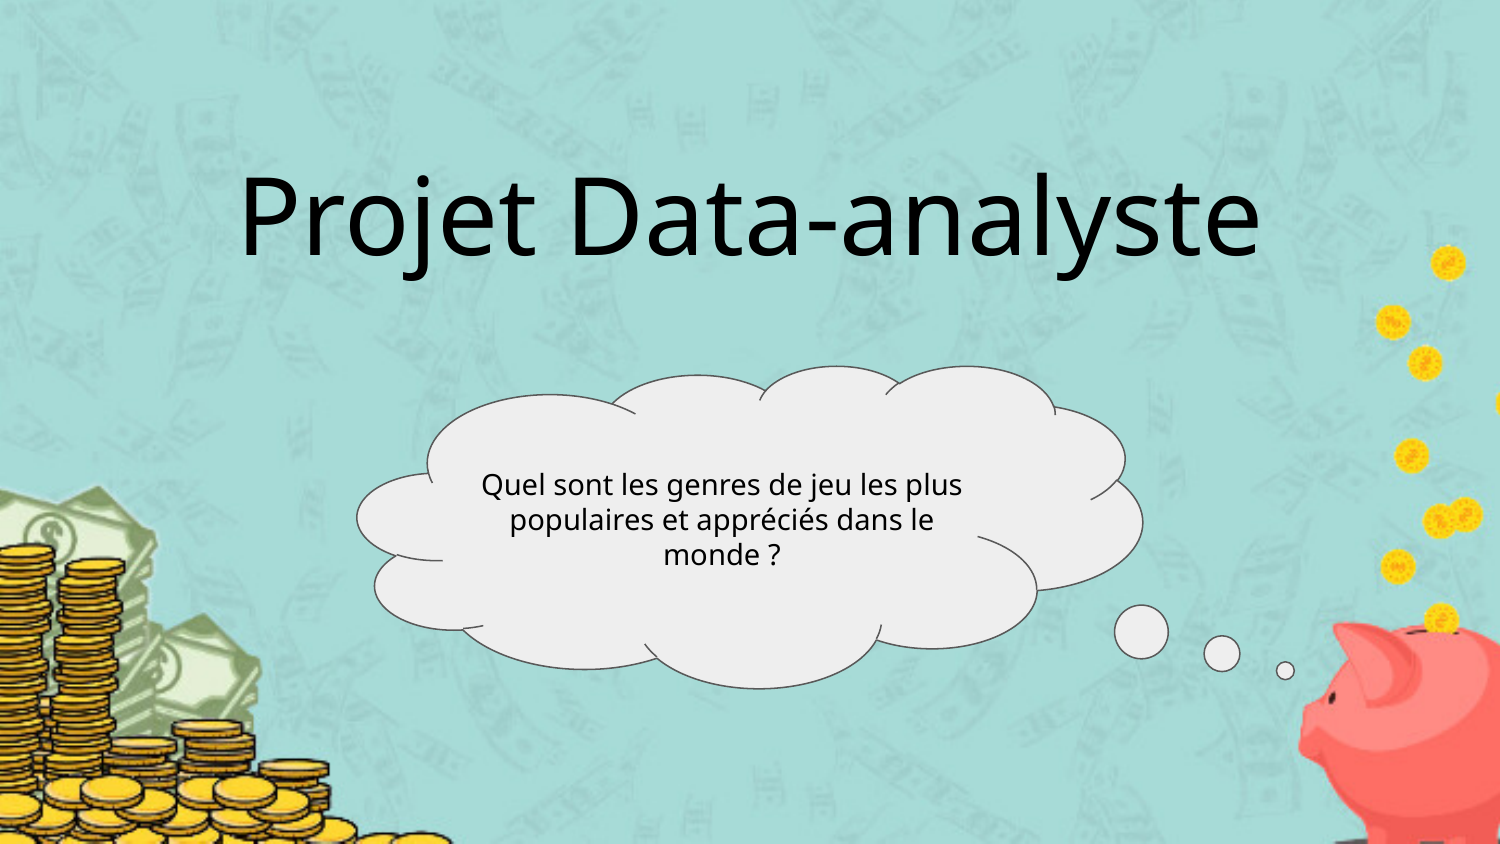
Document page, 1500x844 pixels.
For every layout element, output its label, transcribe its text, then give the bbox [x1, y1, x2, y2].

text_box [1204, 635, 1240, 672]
text_box Quel sont les genres de jeu les plus populaires et appréciés dans le monde ? [1114, 605, 1169, 659]
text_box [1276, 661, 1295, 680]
picture [0, 0, 1500, 844]
text_box Quel sont les genres de jeu les plus populaires et appréciés dans le monde ? [356, 366, 1143, 689]
title Projet Data-analyste [51, 117, 1449, 293]
